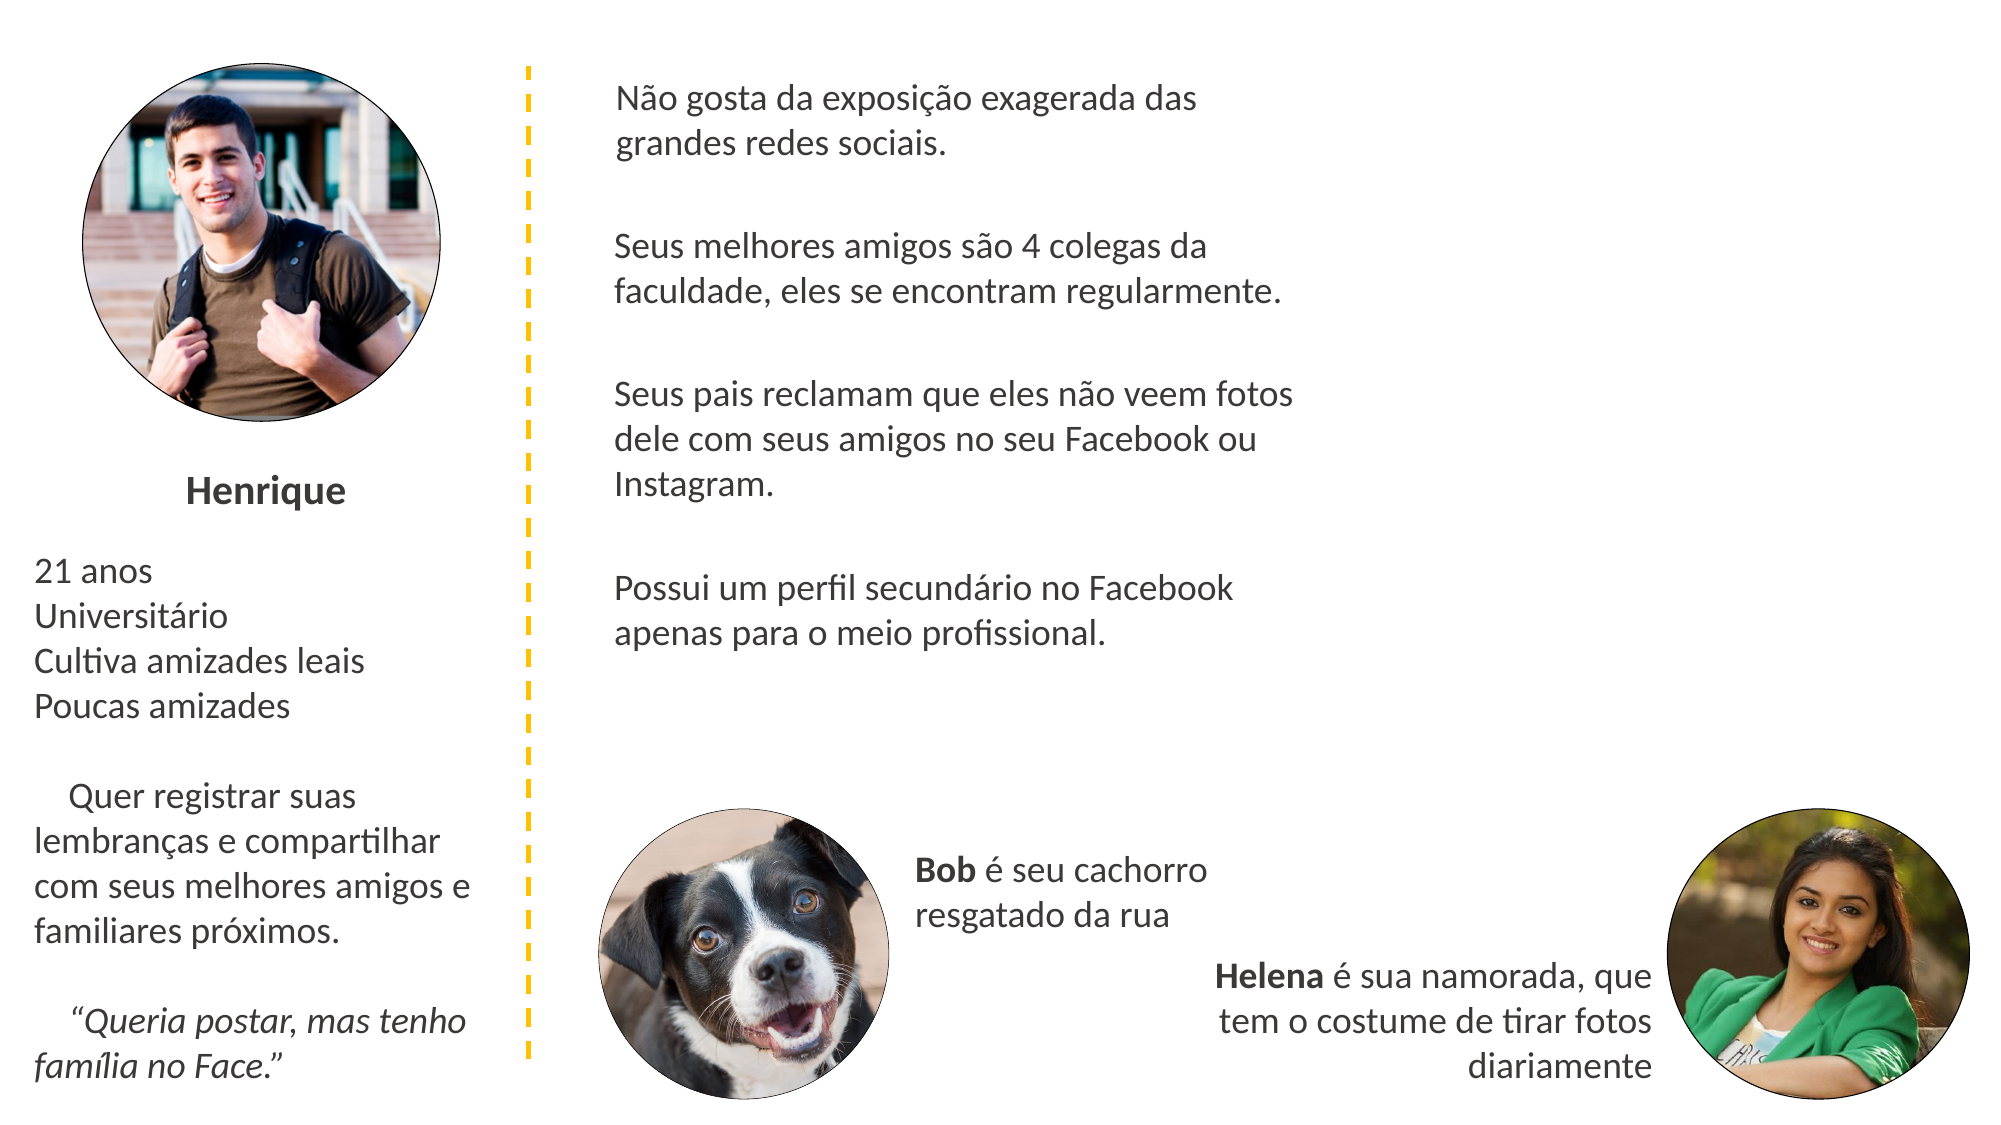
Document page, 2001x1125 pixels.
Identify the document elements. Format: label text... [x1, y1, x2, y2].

text_box Possui um perfil secundário no Facebook apenas para o meio profissional. [599, 555, 1338, 660]
text_box Seus pais reclamam que eles não veem fotos dele com seus amigos no seu Facebook ou Instagram. [599, 361, 1338, 512]
text_box Seus melhores amigos são 4 colegas da faculdade, eles se encontram regularmente. [599, 213, 1338, 319]
text_box Henrique [170, 455, 362, 521]
picture [598, 808, 889, 1100]
text_box Não gosta da exposição exagerada das grandes redes sociais. [601, 65, 1340, 171]
text_box Helena é sua namorada, que tem o costume de tirar fotos diariamente [1156, 943, 1667, 1094]
text_box 21 anos Universitário Cultiva amizades leais Poucas amizades Quer registrar suas lembranças e compartilhar com seus melhores amigos e familiares próximos. “Queria postar, mas tenho família no Face.” [19, 538, 513, 1094]
picture [1667, 808, 1970, 1100]
text_box Bob é seu cachorro resgatado da rua [900, 837, 1322, 943]
picture [82, 63, 441, 422]
